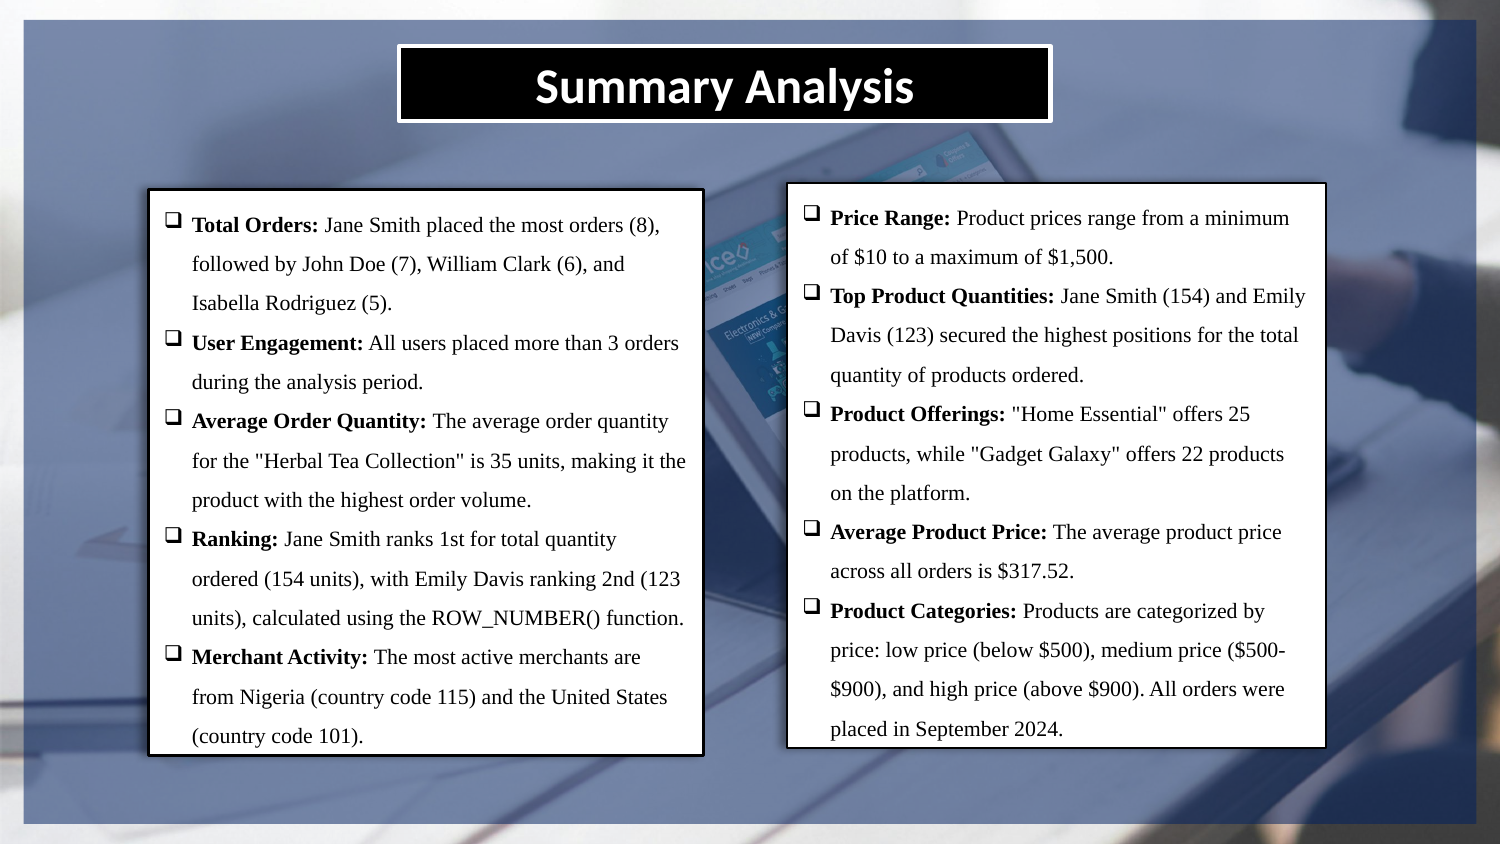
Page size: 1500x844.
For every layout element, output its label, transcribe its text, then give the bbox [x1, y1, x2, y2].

text_box Price Range: Product prices range from a minimum of $10 to a maximum of $1,500. Top Product Quantities: Jane Smith (154) and Emily Davis (123) secured the highest positions for the total quantity of products ordered. Product Offerings: "Home Essential" offers 25 products, while "Gadget Galaxy" offers 22 products on the platform. Average Product Price: The average product price across all orders is $317.52. Product Categories: Products are categorized by price: low price (below $500), medium price ($500-$900), and high price (above $900). All orders were placed in September 2024. [787, 182, 1327, 749]
text_box [21, 18, 1478, 826]
text_box Total Orders: Jane Smith placed the most orders (8), followed by John Doe (7), William Clark (6), and Isabella Rodriguez (5). User Engagement: All users placed more than 3 orders during the analysis period. Average Order Quantity: The average order quantity for the "Herbal Tea Collection" is 35 units, making it the product with the highest order volume. Ranking: Jane Smith ranks 1st for total quantity ordered (154 units), with Emily Davis ranking 2nd (123 units), calculated using the ROW_NUMBER() function. Merchant Activity: The most active merchants are from Nigeria (country code 115) and the United States (country code 101). [148, 189, 704, 756]
text_box Summary Analysis [397, 44, 1053, 123]
